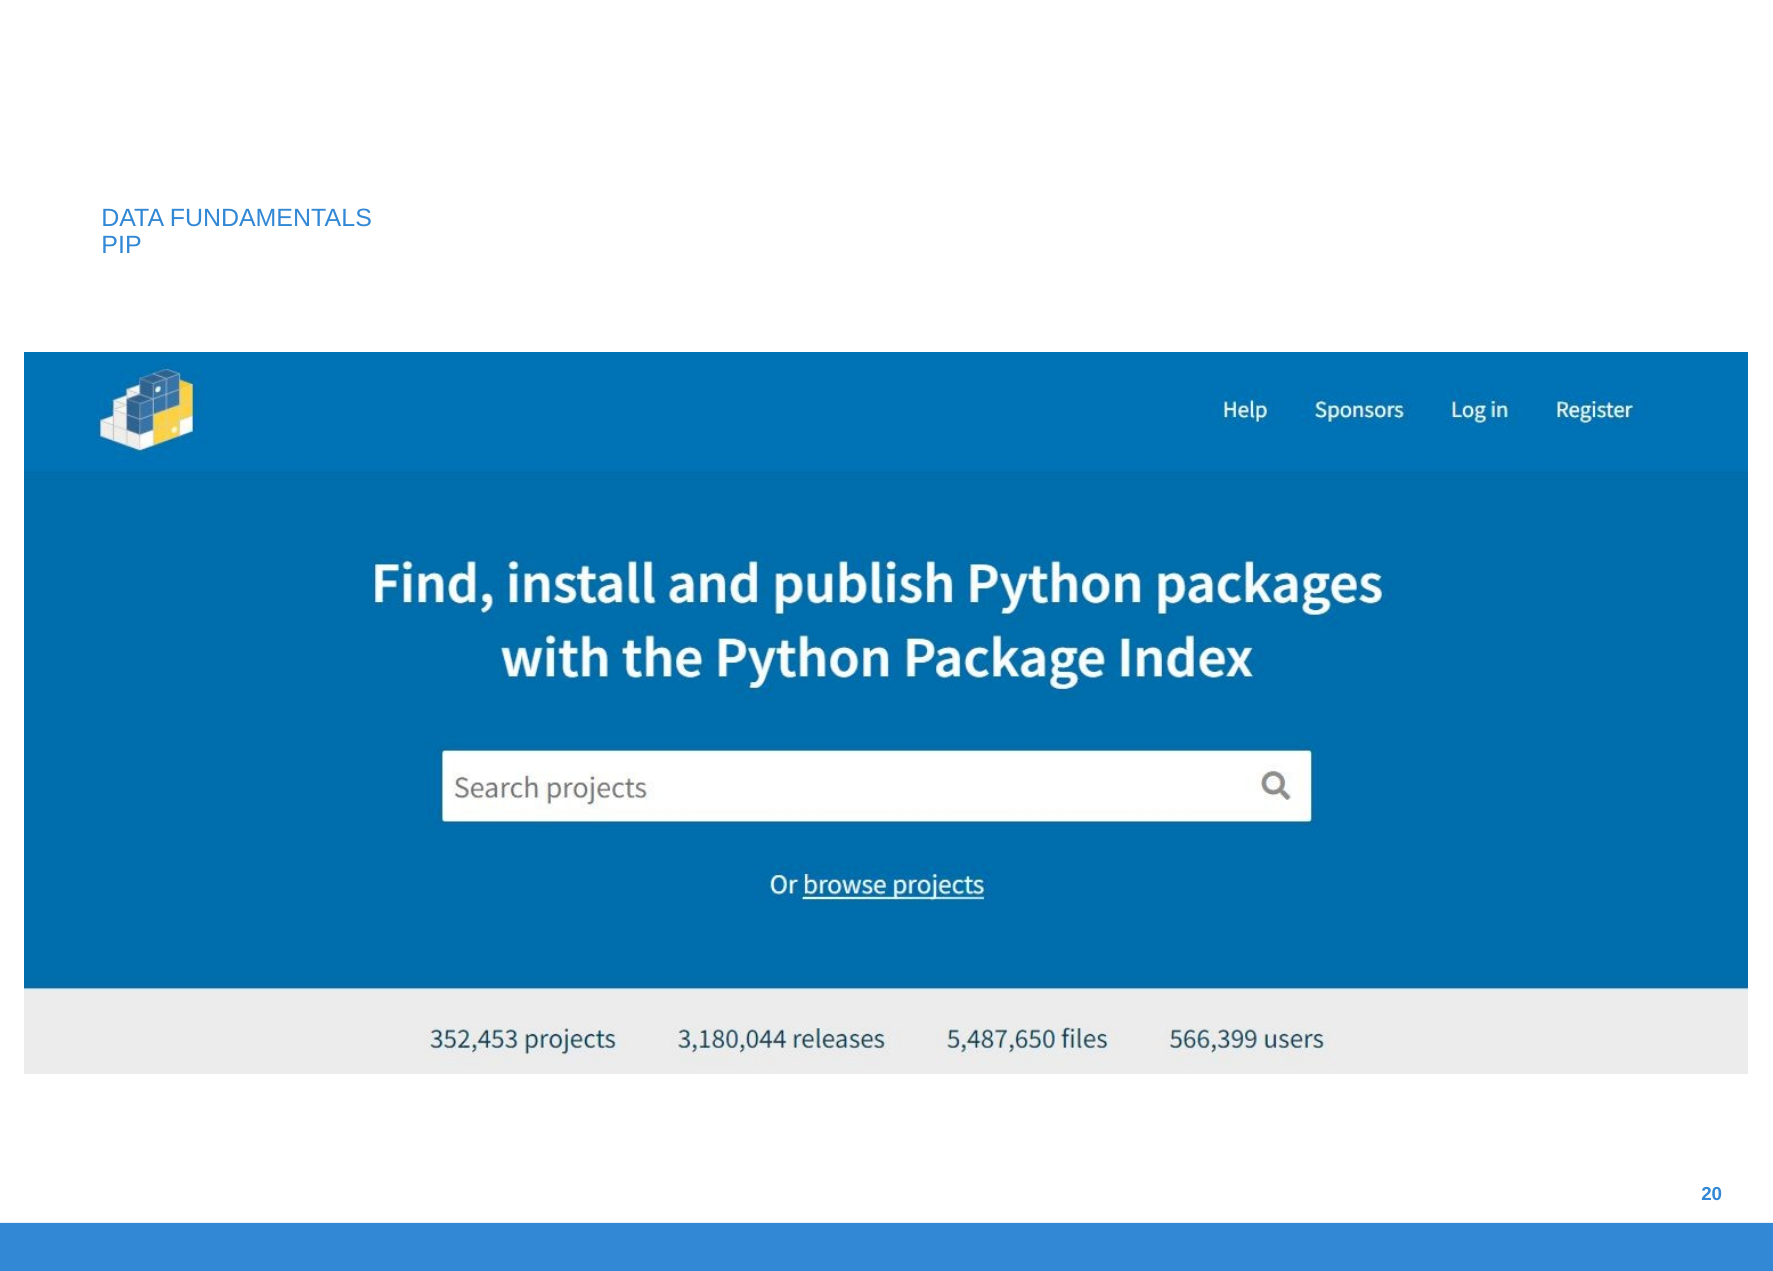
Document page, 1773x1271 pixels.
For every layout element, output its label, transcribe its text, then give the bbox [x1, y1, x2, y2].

title DATA FUNDAMENTALS PIP [86, 197, 703, 298]
picture [24, 352, 1748, 1074]
